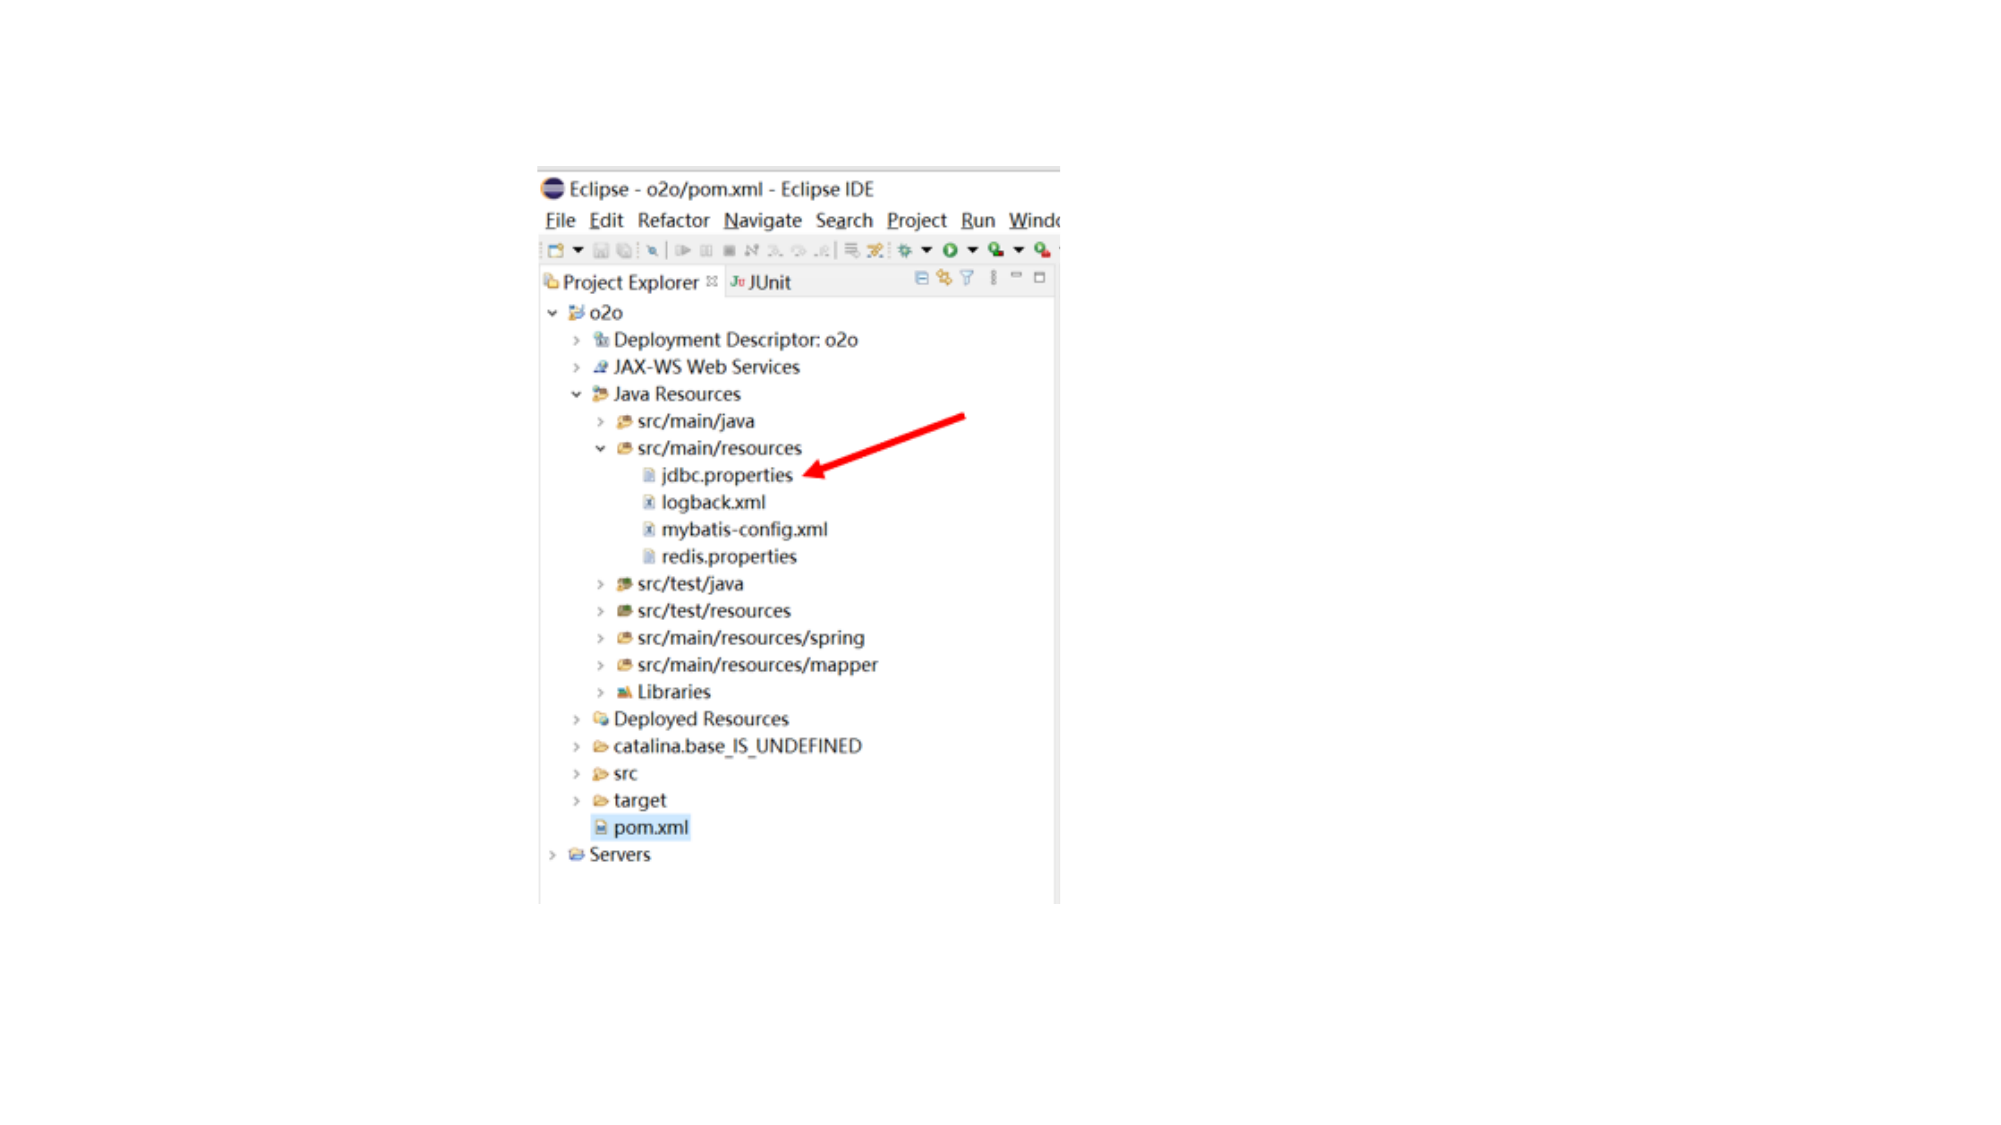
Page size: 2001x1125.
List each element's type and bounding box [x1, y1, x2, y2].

picture [537, 166, 1061, 904]
